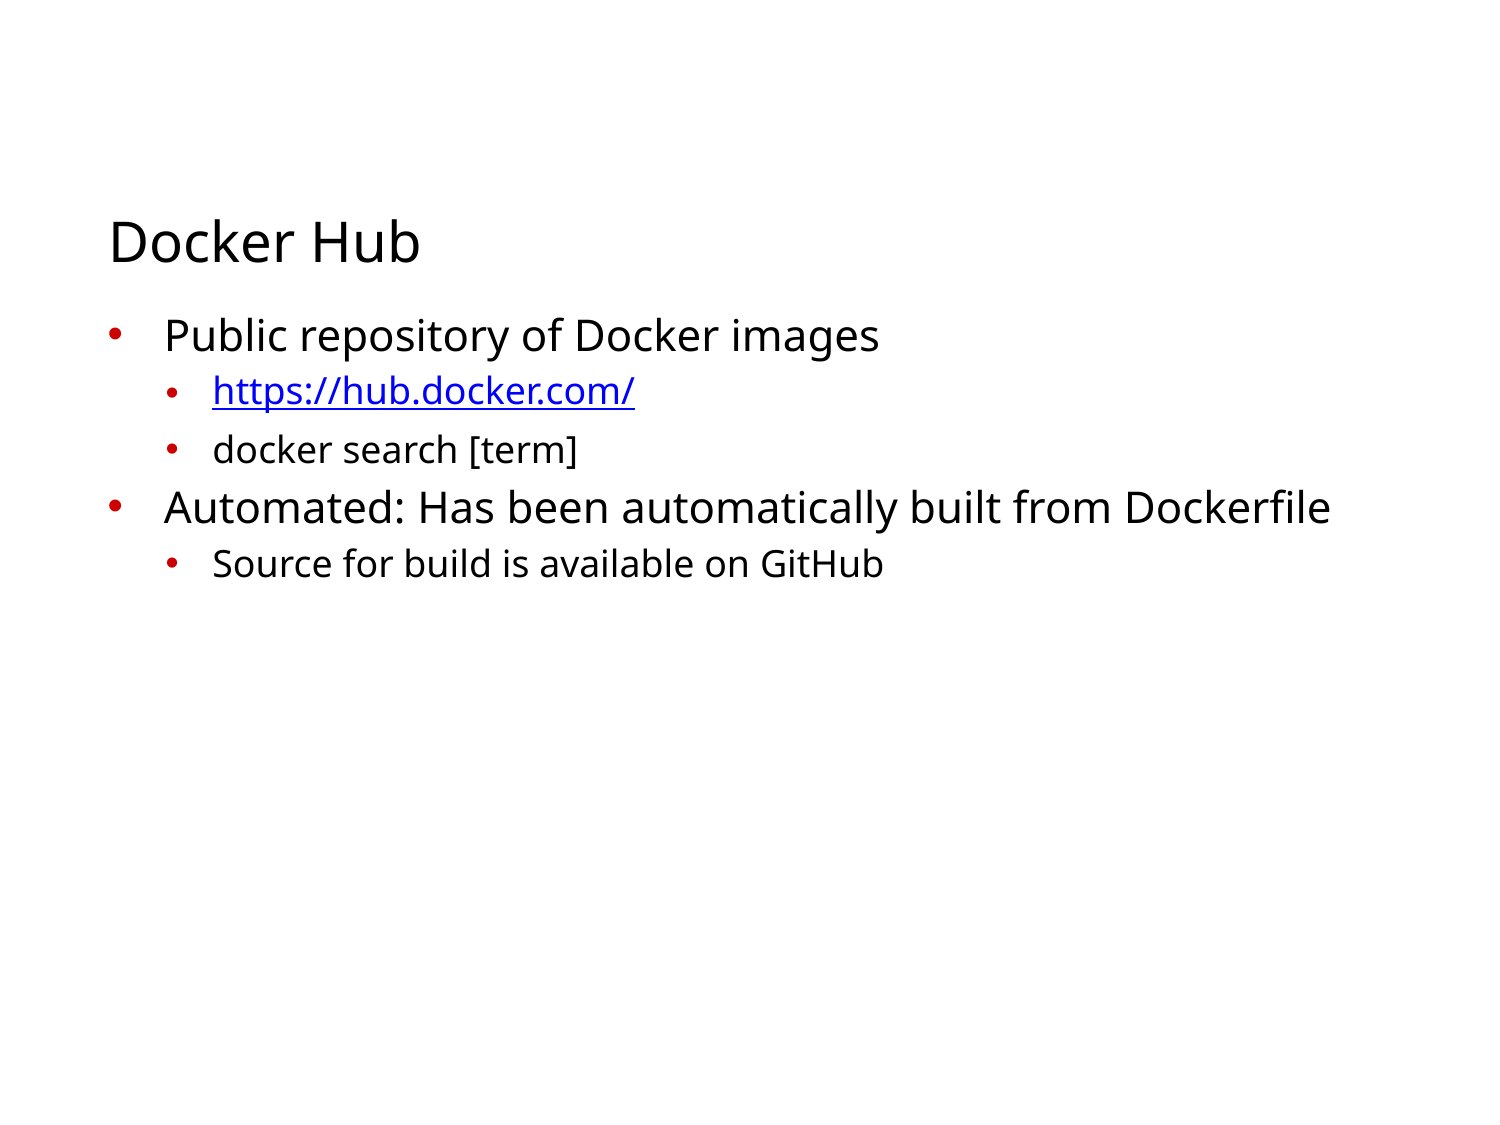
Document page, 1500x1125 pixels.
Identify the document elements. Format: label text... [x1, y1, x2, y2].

text_box Docker Hub [94, 149, 1407, 282]
text_box Public repository of Docker images https://hub.docker.com/ docker search [term] Automated: Has been automatically built from Dockerfile Source for build is available on GitHub [92, 299, 1406, 910]
